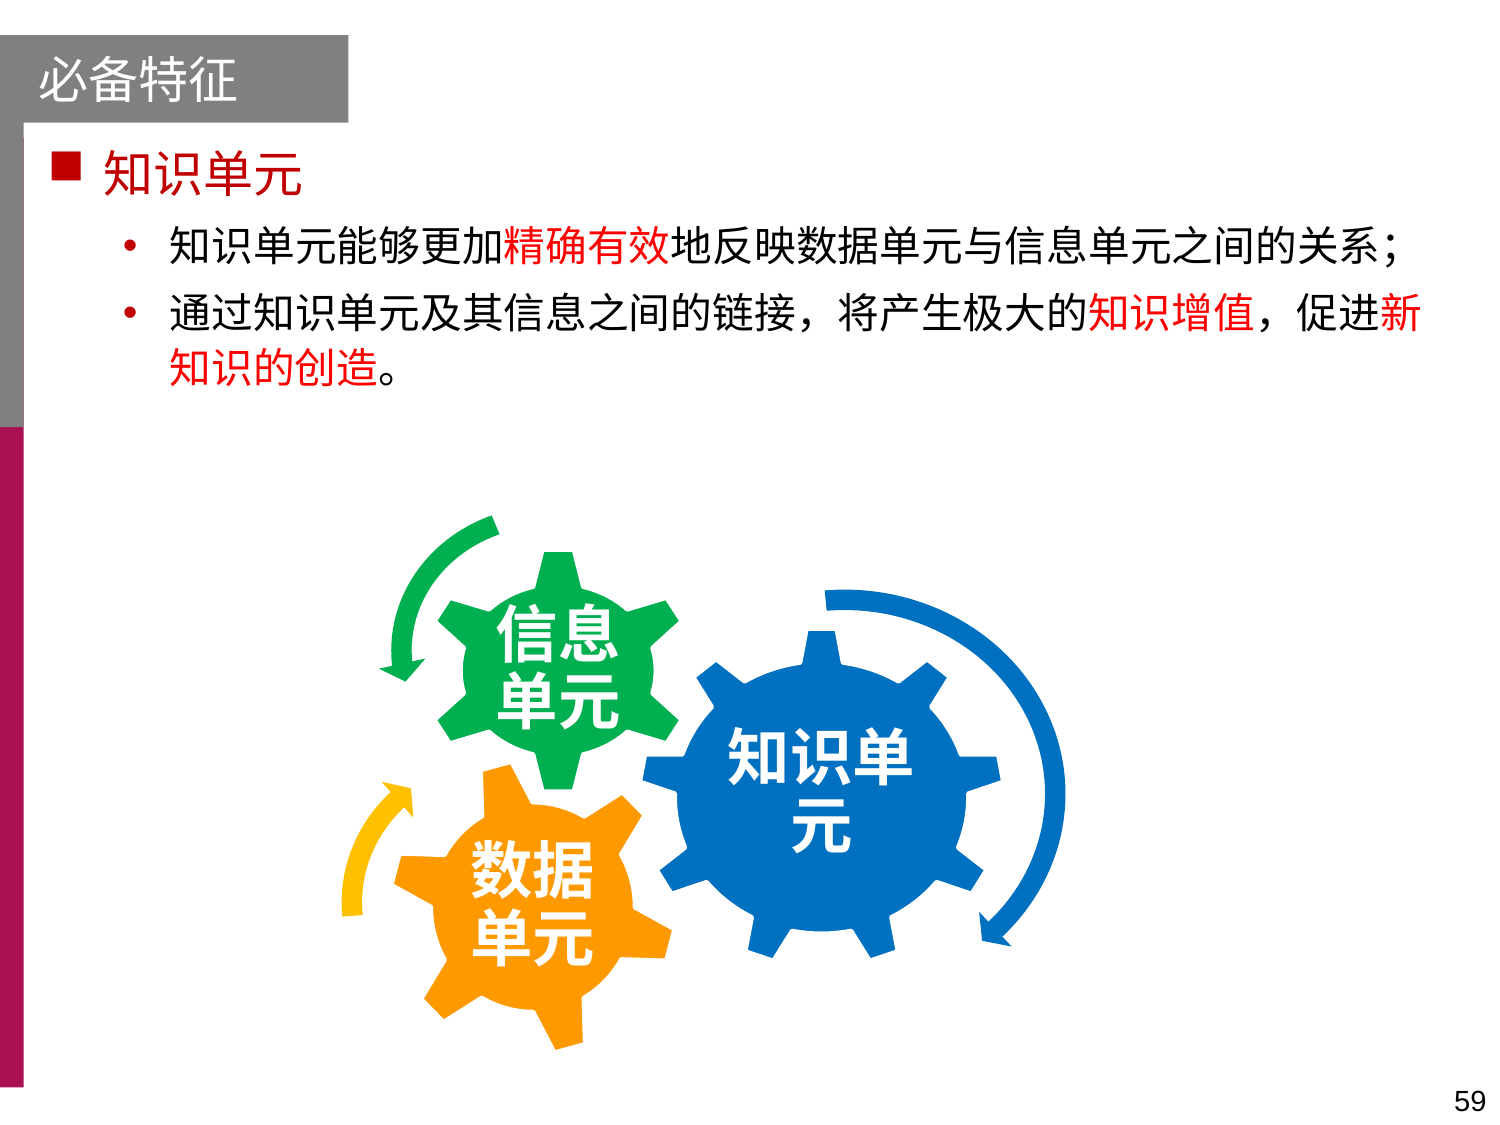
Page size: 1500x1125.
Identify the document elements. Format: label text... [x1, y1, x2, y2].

text_box 必备特征 [0, 35, 349, 123]
slide_number 59 [1151, 1046, 1500, 1125]
list 知识单元 知识单元能够更加精确有效地反映数据单元与信息单元之间的关系； 通过知识单元及其信息之间的链接，将产生极大的知识增值，促进新知识的创造。 [23, 128, 1471, 540]
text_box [327, 491, 1080, 1091]
